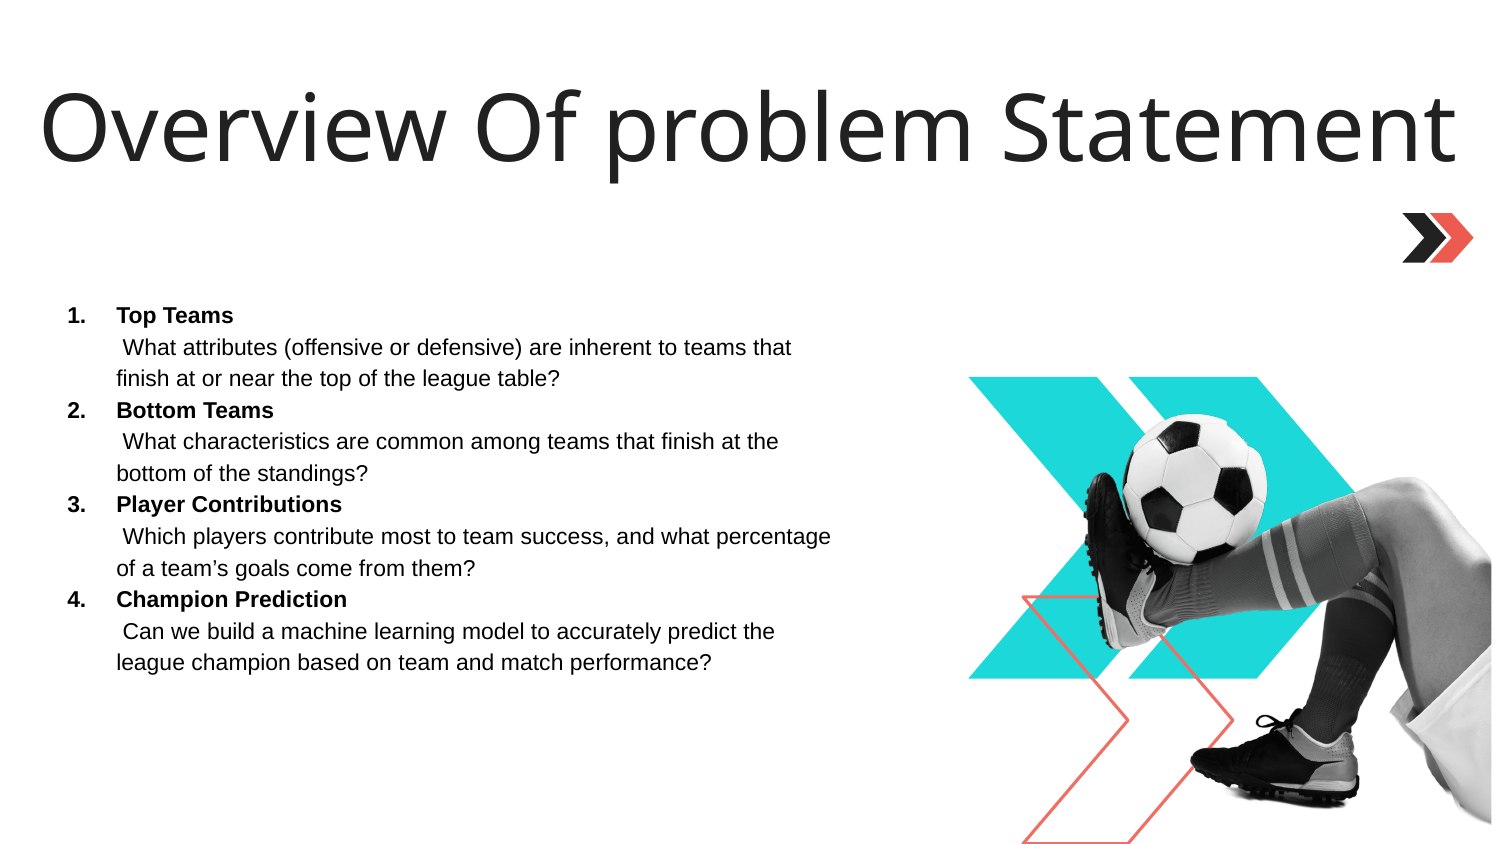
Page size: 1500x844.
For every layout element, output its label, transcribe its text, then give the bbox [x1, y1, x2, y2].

subtitle Top Teams What attributes (offensive or defensive) are inherent to teams that finish at or near the top of the league table? Bottom Teams What characteristics are common among teams that finish at the bottom of the standings? Player Contributions Which players contribute most to team success, and what percentage of a team’s goals come from them? Champion Prediction Can we build a machine learning model to accurately predict the league champion based on team and match performance? [26, 248, 850, 724]
text_box [1023, 790, 1069, 844]
picture [1073, 359, 1492, 842]
title Overview Of problem Statement [23, 19, 1474, 229]
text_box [968, 376, 1068, 679]
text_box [1402, 212, 1474, 263]
